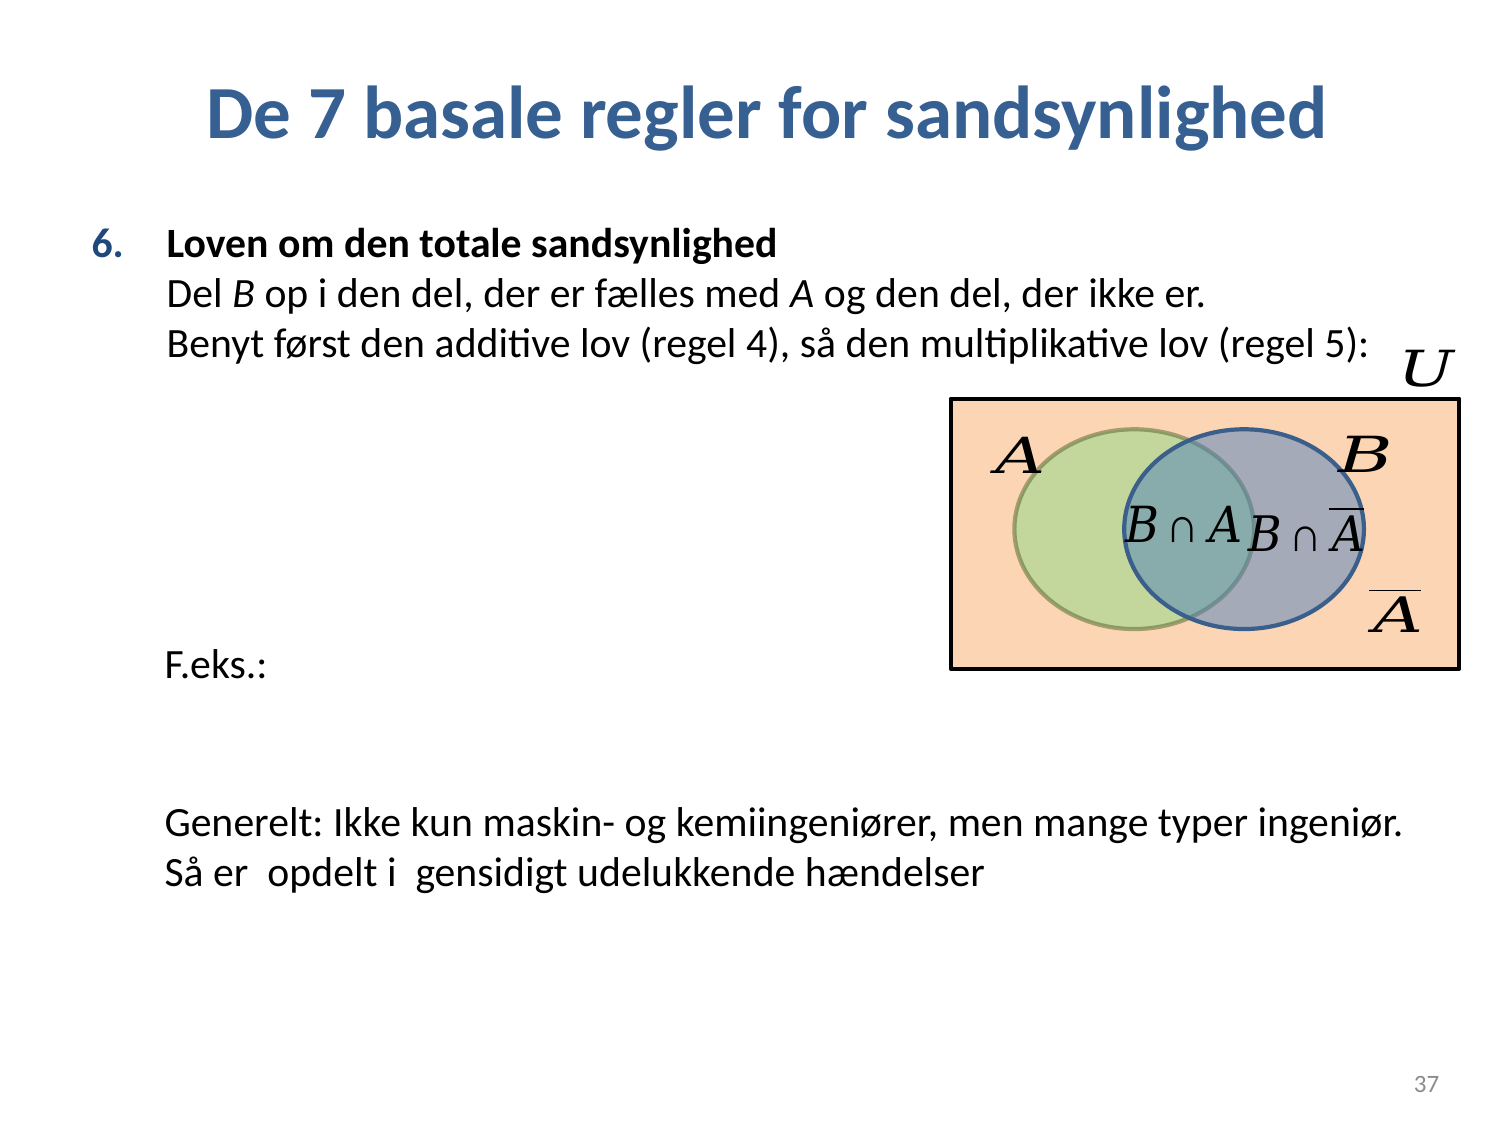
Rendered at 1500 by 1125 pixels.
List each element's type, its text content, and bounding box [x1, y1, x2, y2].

slide_number 37 [1104, 1058, 1455, 1107]
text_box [950, 342, 1461, 670]
title De 7 basale regler for sandsynlighed [76, 45, 1459, 173]
